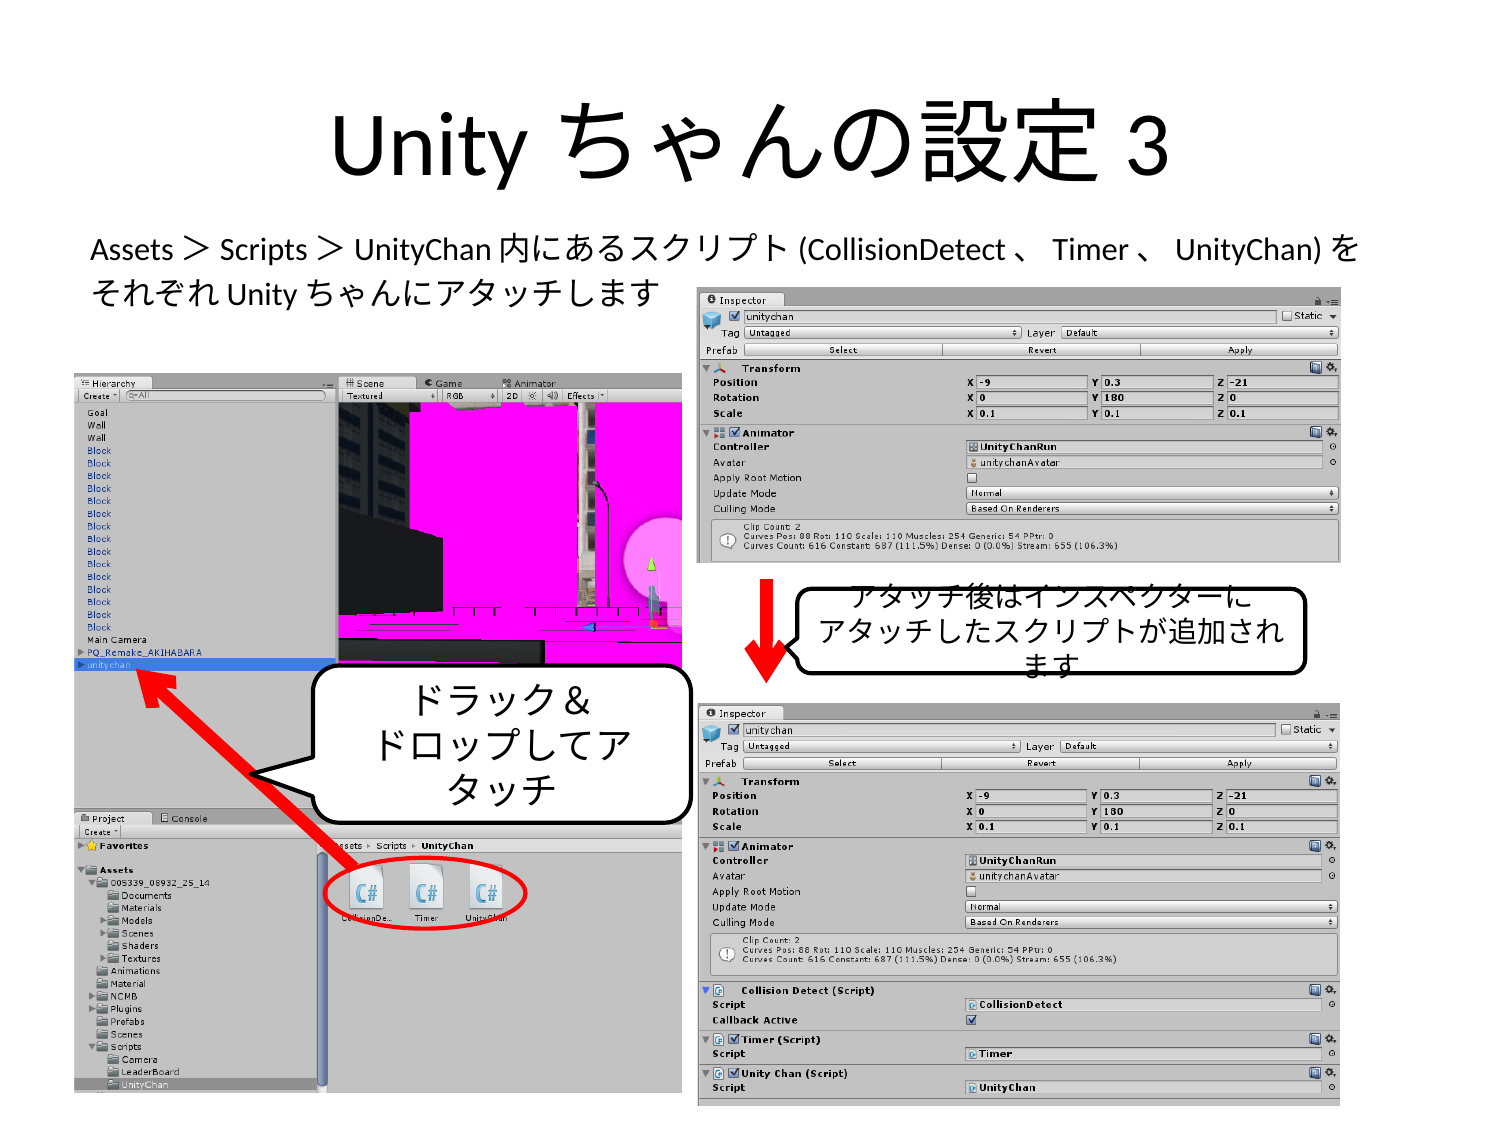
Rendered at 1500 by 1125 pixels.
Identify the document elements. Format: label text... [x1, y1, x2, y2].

picture [696, 286, 1341, 563]
list Assets＞Scripts＞UnityChan内にあるスクリプト(CollisionDetect、Timer、UnityChan)を それぞれUnityちゃんにアタッチします [75, 219, 1425, 355]
text_box ドラック＆ ドロップしてアタッチ [687, 674, 694, 814]
text_box アタッチ後はインスペクターに アタッチしたスクリプトが追加されます [783, 586, 1308, 676]
title Unityちゃんの設定3 [75, 45, 1425, 219]
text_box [135, 668, 355, 869]
picture [74, 373, 683, 1094]
picture [697, 703, 1341, 1107]
